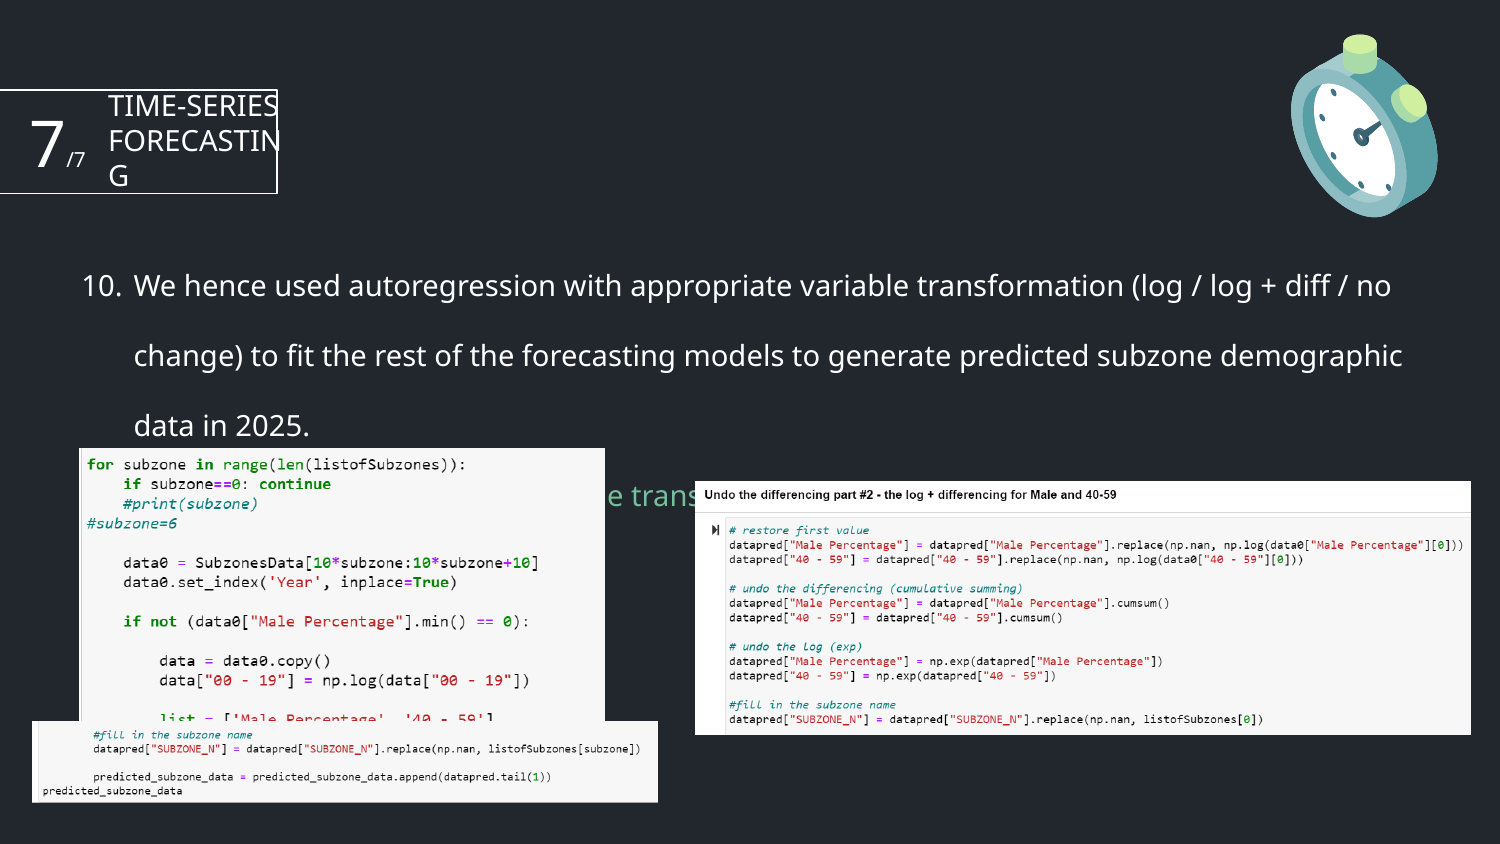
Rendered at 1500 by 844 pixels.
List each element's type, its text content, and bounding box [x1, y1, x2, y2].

title TIME-SERIES FORECASTING [93, 62, 313, 217]
title 7/7 [14, 92, 108, 191]
picture [31, 448, 659, 803]
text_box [1290, 34, 1438, 218]
list We hence used autoregression with appropriate variable transformation (log / log + diff / no change) to fit the rest of the forecasting models to generate predicted subzone demographic data in 2025. Learnt how to reverse variable transformations before exporting results (from step 6) [TS8] [43, 217, 1484, 515]
picture [694, 481, 1471, 735]
